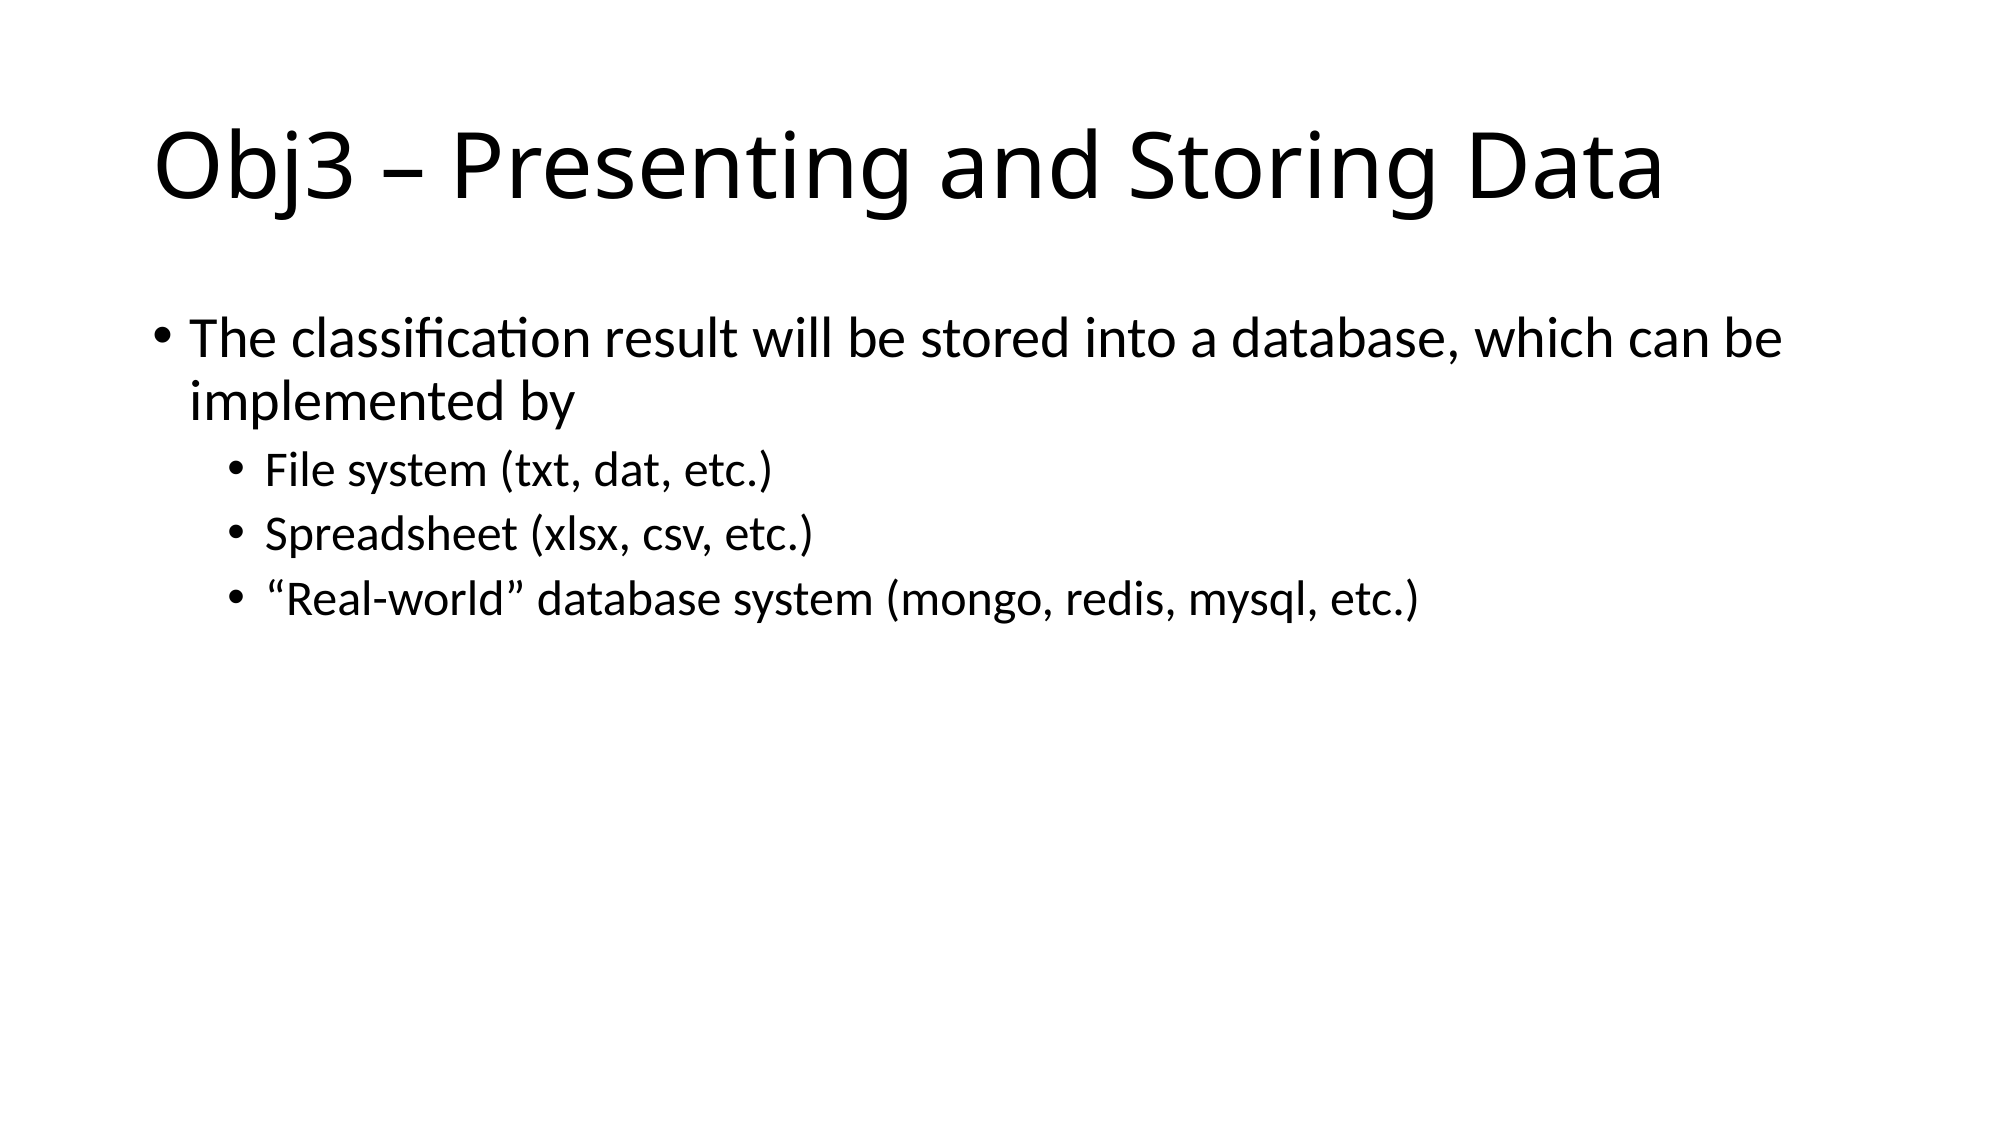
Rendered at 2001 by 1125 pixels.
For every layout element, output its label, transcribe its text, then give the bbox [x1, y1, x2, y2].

title Obj3 – Presenting and Storing Data [137, 59, 1863, 278]
list The classification result will be stored into a database, which can be implemented by File system (txt, dat, etc.) Spreadsheet (xlsx, csv, etc.) “Real-world” database system (mongo, redis, mysql, etc.) [137, 299, 1921, 1014]
